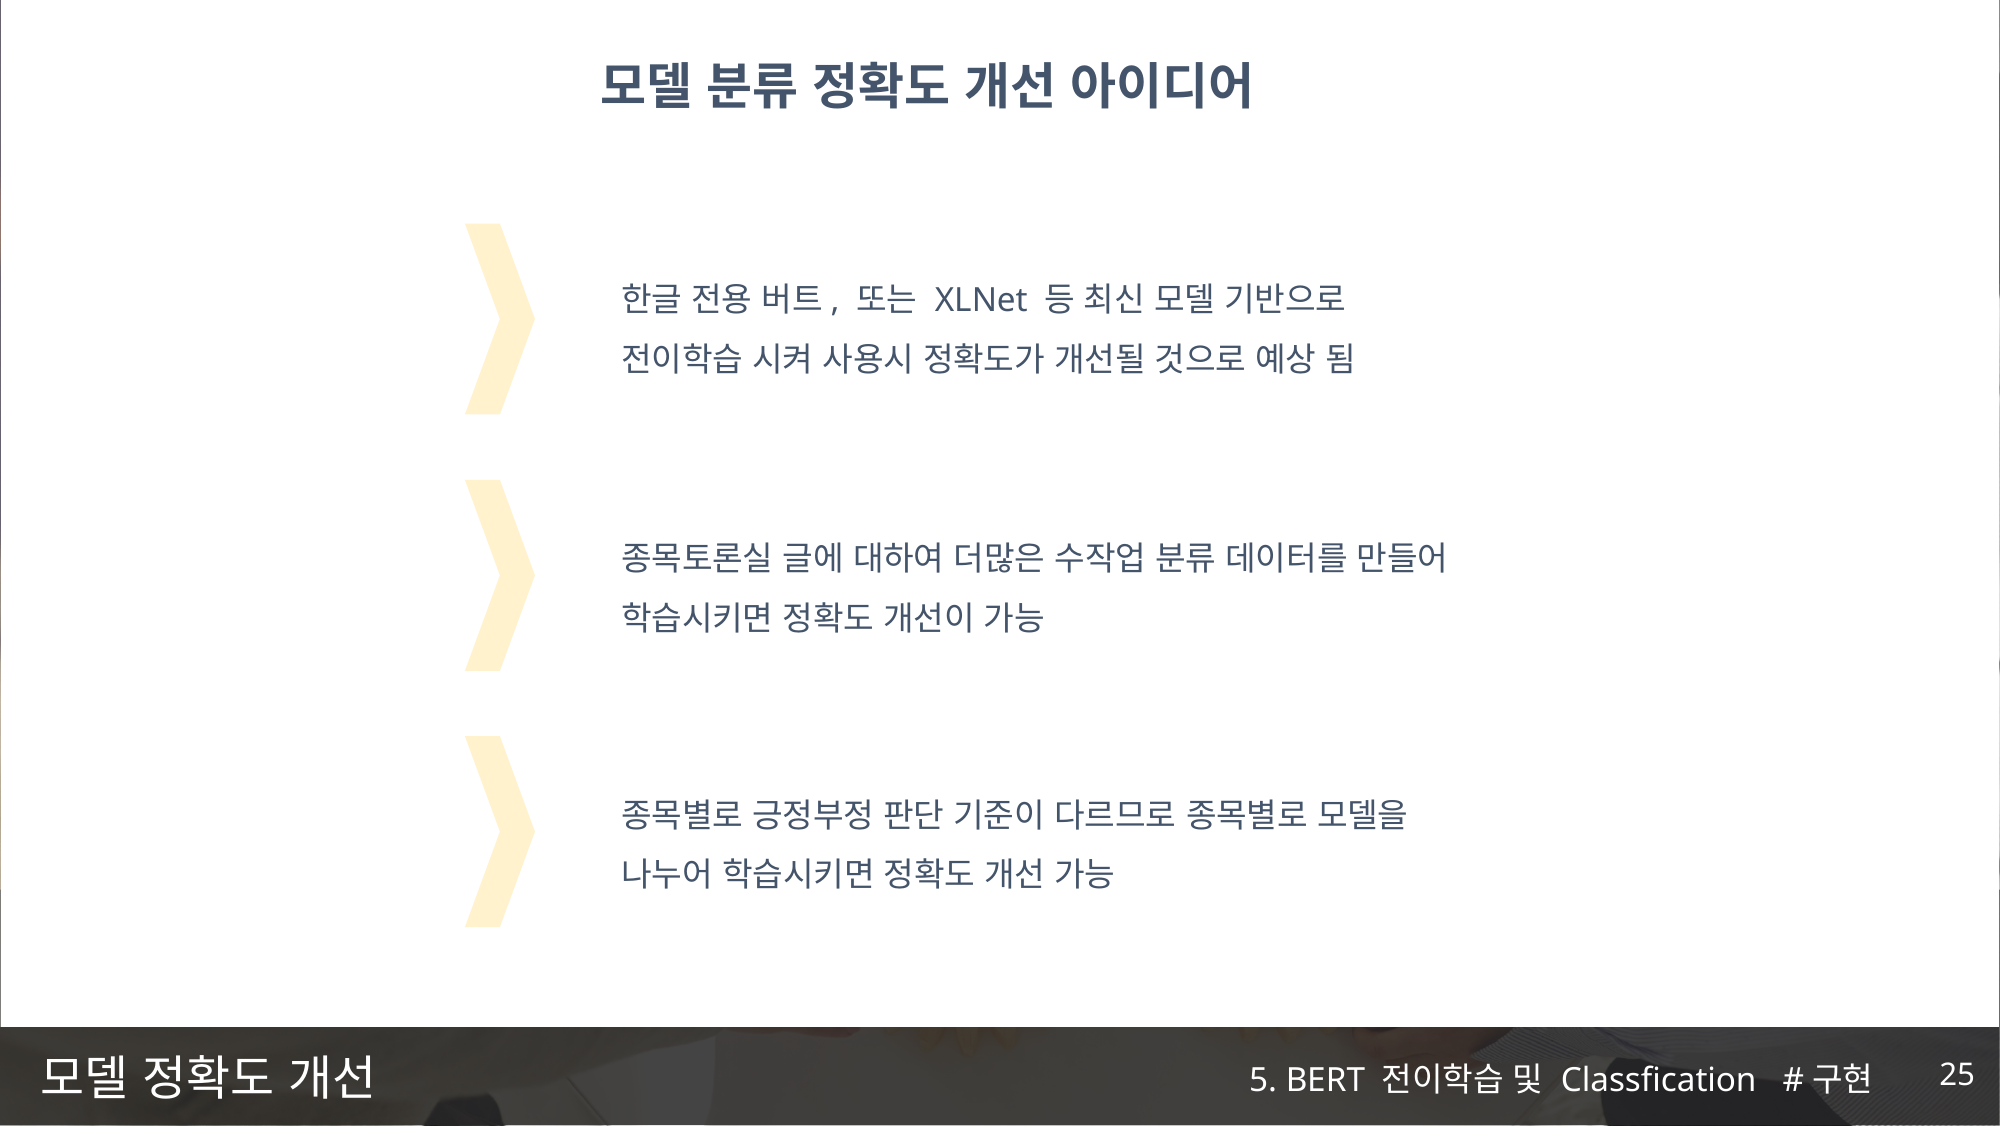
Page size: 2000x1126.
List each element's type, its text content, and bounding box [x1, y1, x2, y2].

slide_number 25 [1907, 1045, 1993, 1106]
text_box [463, 478, 537, 672]
text_box 모델 분류 정확도 개선 아이디어 [368, 47, 1501, 123]
text_box 한글 전용 버트, 또는 XLNet 등 최신 모델 기반으로 전이학습 시켜 사용시 정확도가 개선될 것으로 예상 됨 [606, 250, 1486, 386]
title 모델 정확도 개선 [20, 1043, 1334, 1117]
text_box 종목토론실 글에 대하여 더많은 수작업 분류 데이터를 만들어 학습시키면 정확도 개선이 가능 [606, 510, 1486, 645]
text_box [463, 222, 537, 416]
text_box 종목별로 긍정부정 판단 기준이 다르므로 종목별로 모델을 나누어 학습시키면 정확도 개선 가능 [606, 766, 1486, 901]
text_box [463, 735, 537, 929]
list 5. BERT 전이학습 및 Classfication #구현 [1116, 1044, 1889, 1116]
